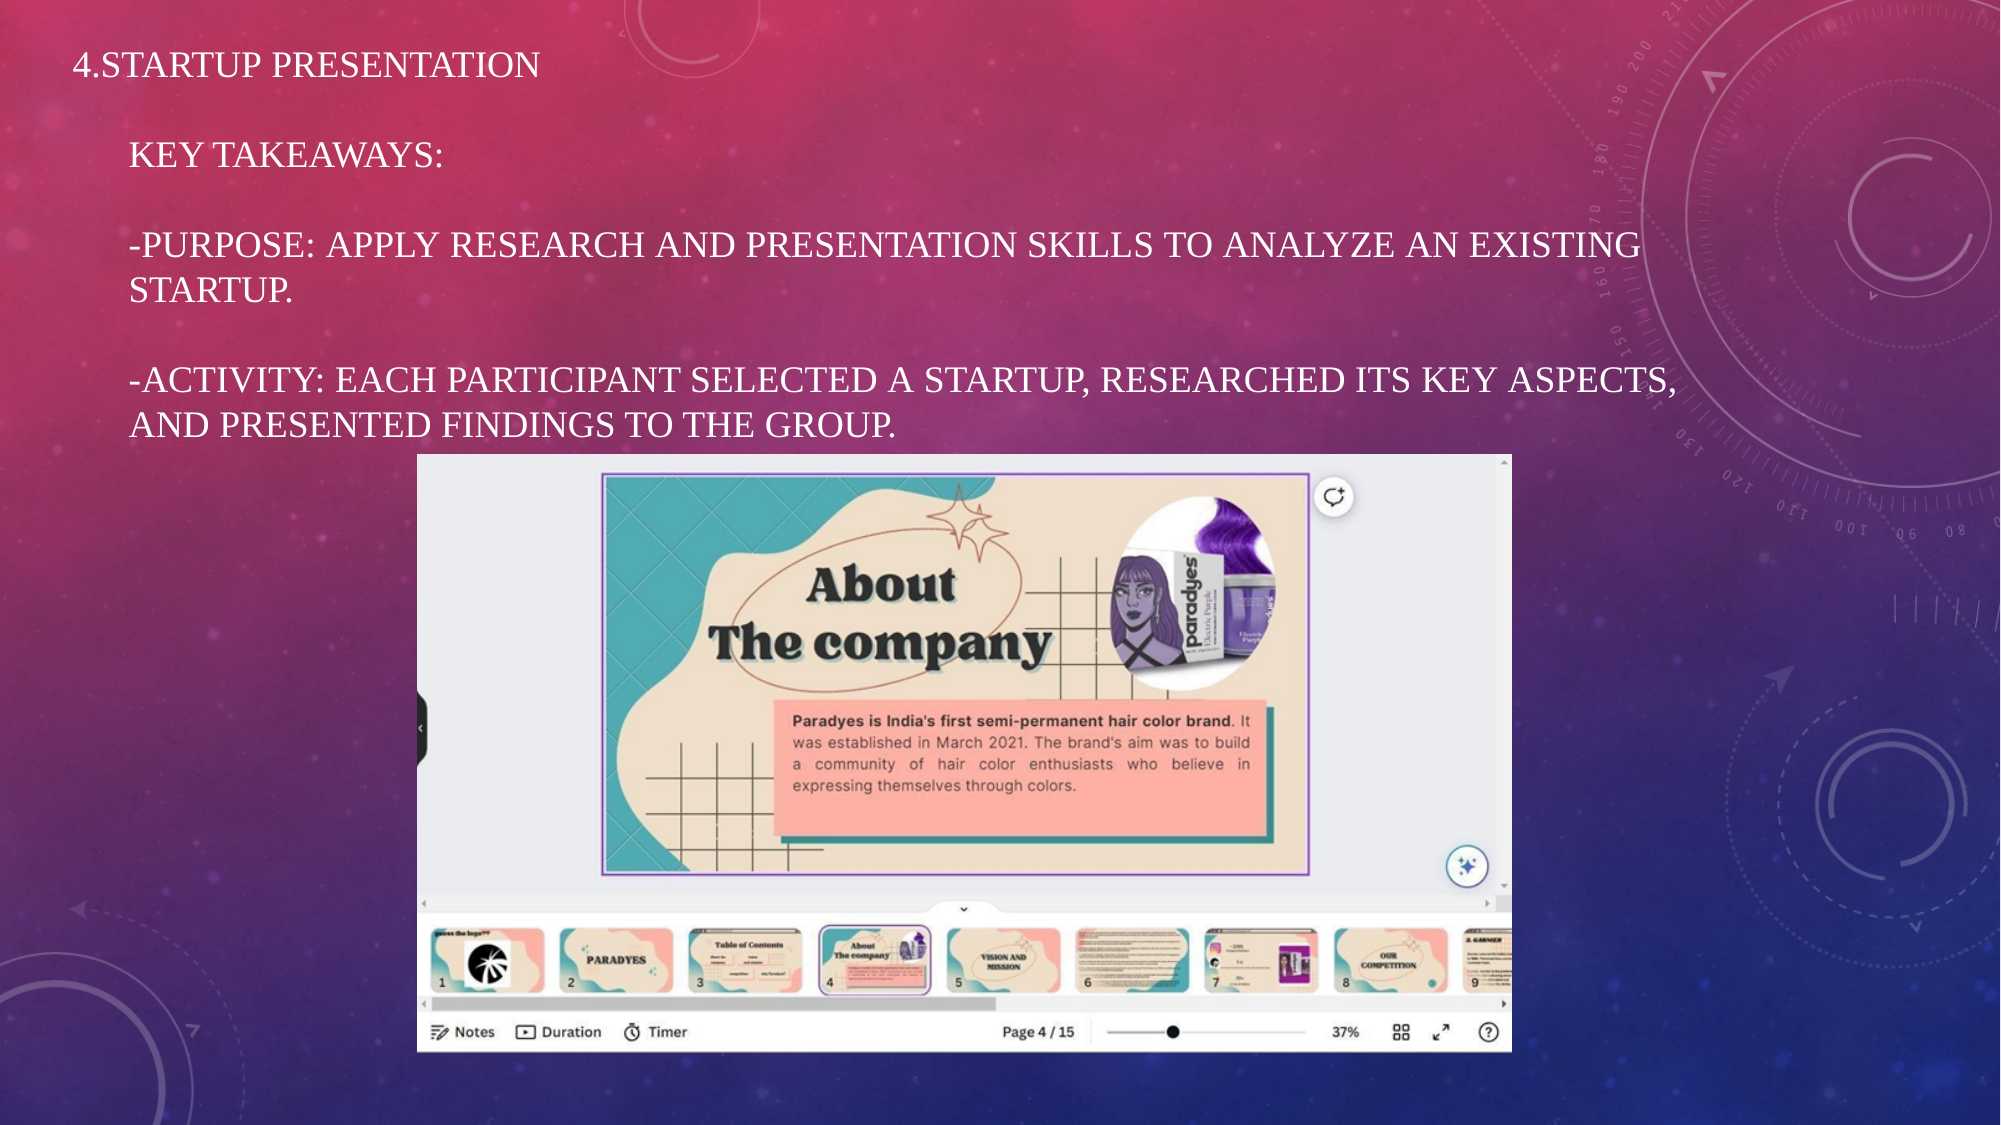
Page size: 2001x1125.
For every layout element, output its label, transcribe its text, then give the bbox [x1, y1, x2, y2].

picture [0, 0, 2001, 1125]
title 4.Startup Presentation KEY TAKEAWAYS: -Purpose: Apply research and presentation skills to analyze an existing startup. -Activity: Each participant selected a startup, researched its key aspects, and presented findings to the group. [57, 168, 1720, 408]
